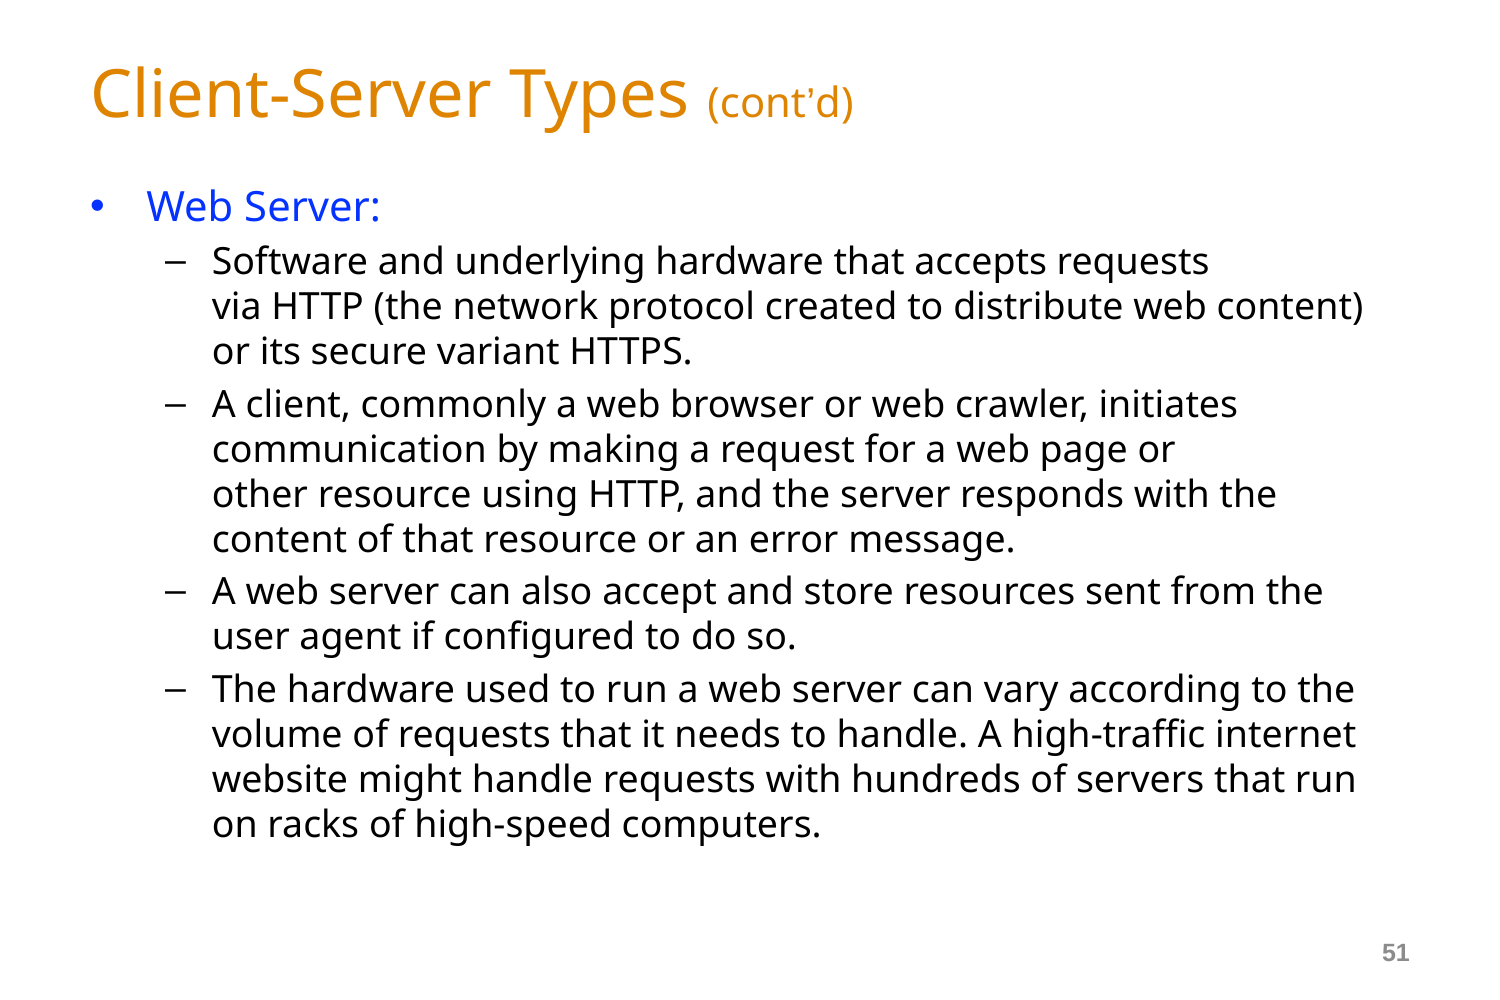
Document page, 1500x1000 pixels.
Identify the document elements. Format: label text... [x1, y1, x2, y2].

list Web Server: Software and underlying hardware that accepts requests via HTTP (the network protocol created to distribute web content) or its secure variant HTTPS. A client, commonly a web browser or web crawler, initiates communication by making a request for a web page or other resource using HTTP, and the server responds with the content of that resource or an error message. A web server can also accept and store resources sent from the user agent if configured to do so. The hardware used to run a web server can vary according to the volume of requests that it needs to handle. A high-traffic internet website might handle requests with hundreds of servers that run on racks of high-speed computers. [75, 172, 1425, 889]
slide_number 51 [1074, 926, 1425, 981]
title Client-Server Types (cont’d) [75, 40, 1425, 142]
